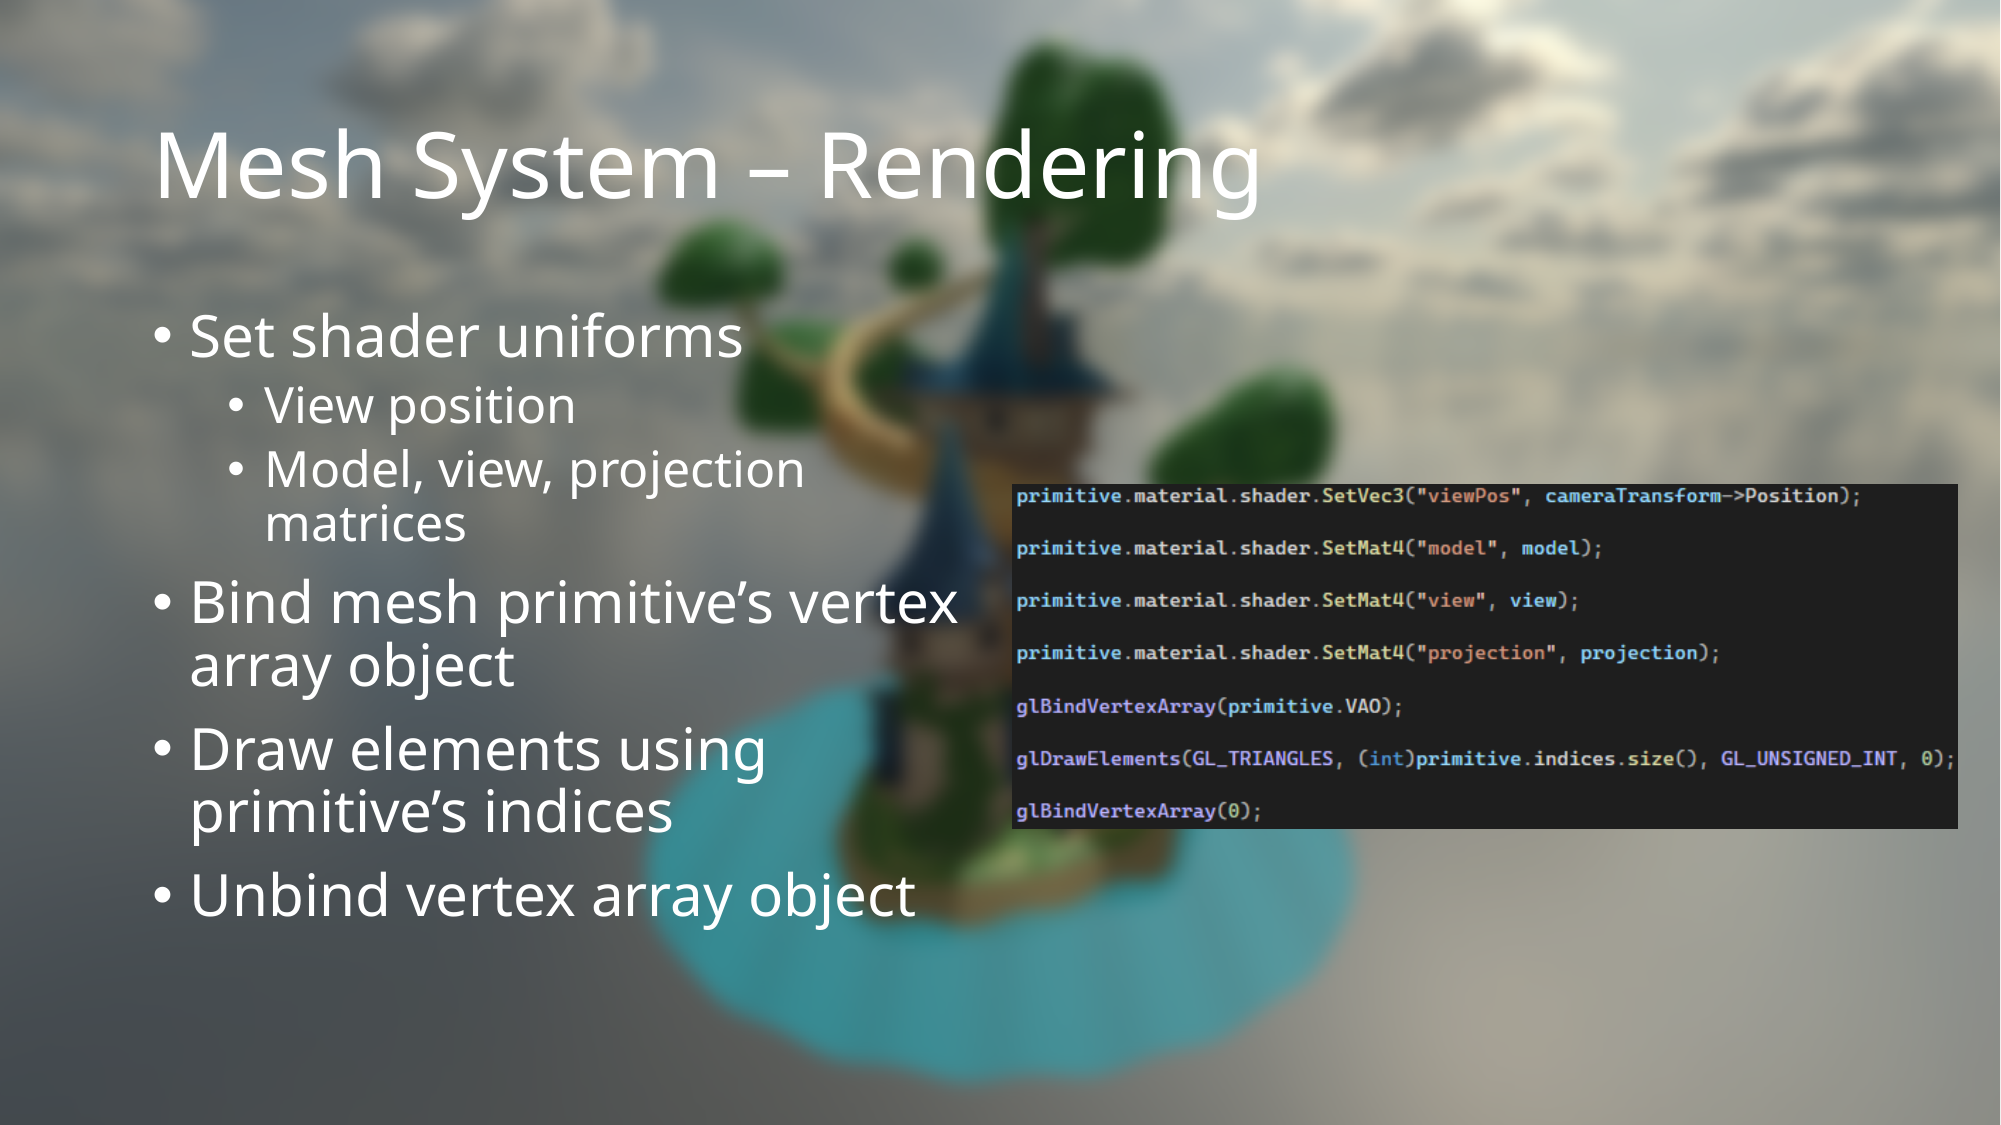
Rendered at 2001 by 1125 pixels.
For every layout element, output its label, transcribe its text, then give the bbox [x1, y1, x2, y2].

title Mesh System – Rendering [137, 59, 1863, 278]
picture [0, 0, 2001, 1125]
list Set shader uniforms View position Model, view, projection matrices Bind mesh primitive’s vertex array object Draw elements using primitive’s indices Unbind vertex array object [137, 299, 988, 1014]
